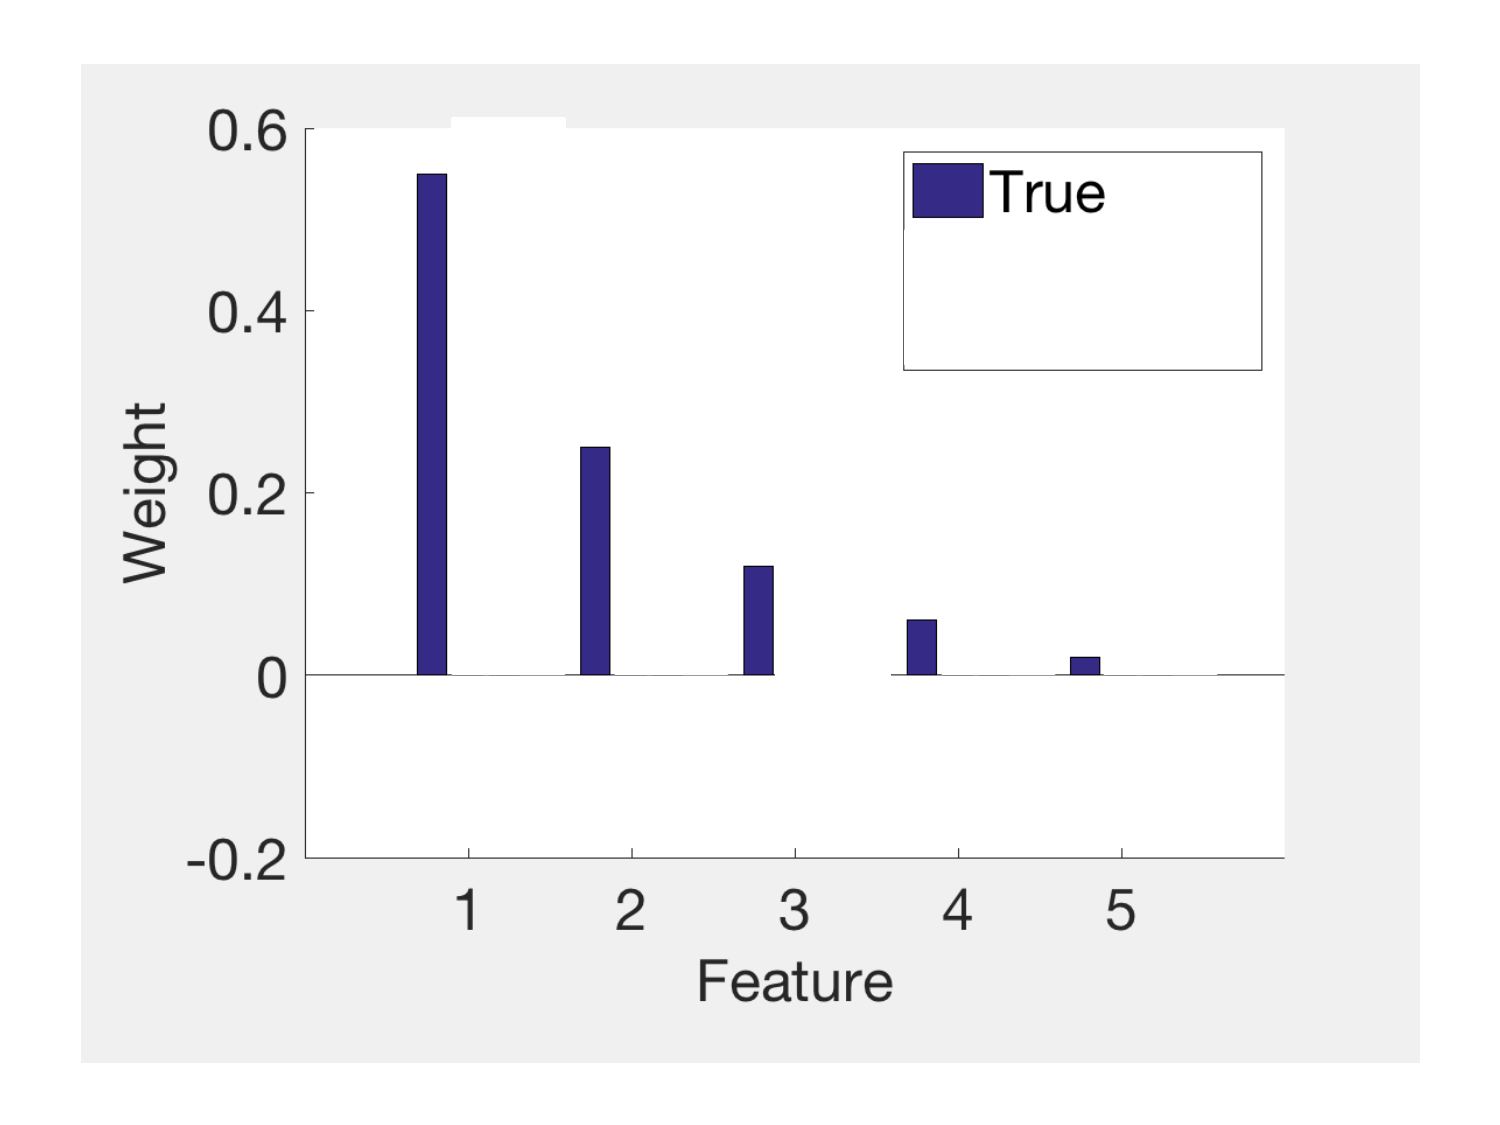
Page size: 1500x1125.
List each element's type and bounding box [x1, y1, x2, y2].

picture [81, 64, 1420, 1063]
